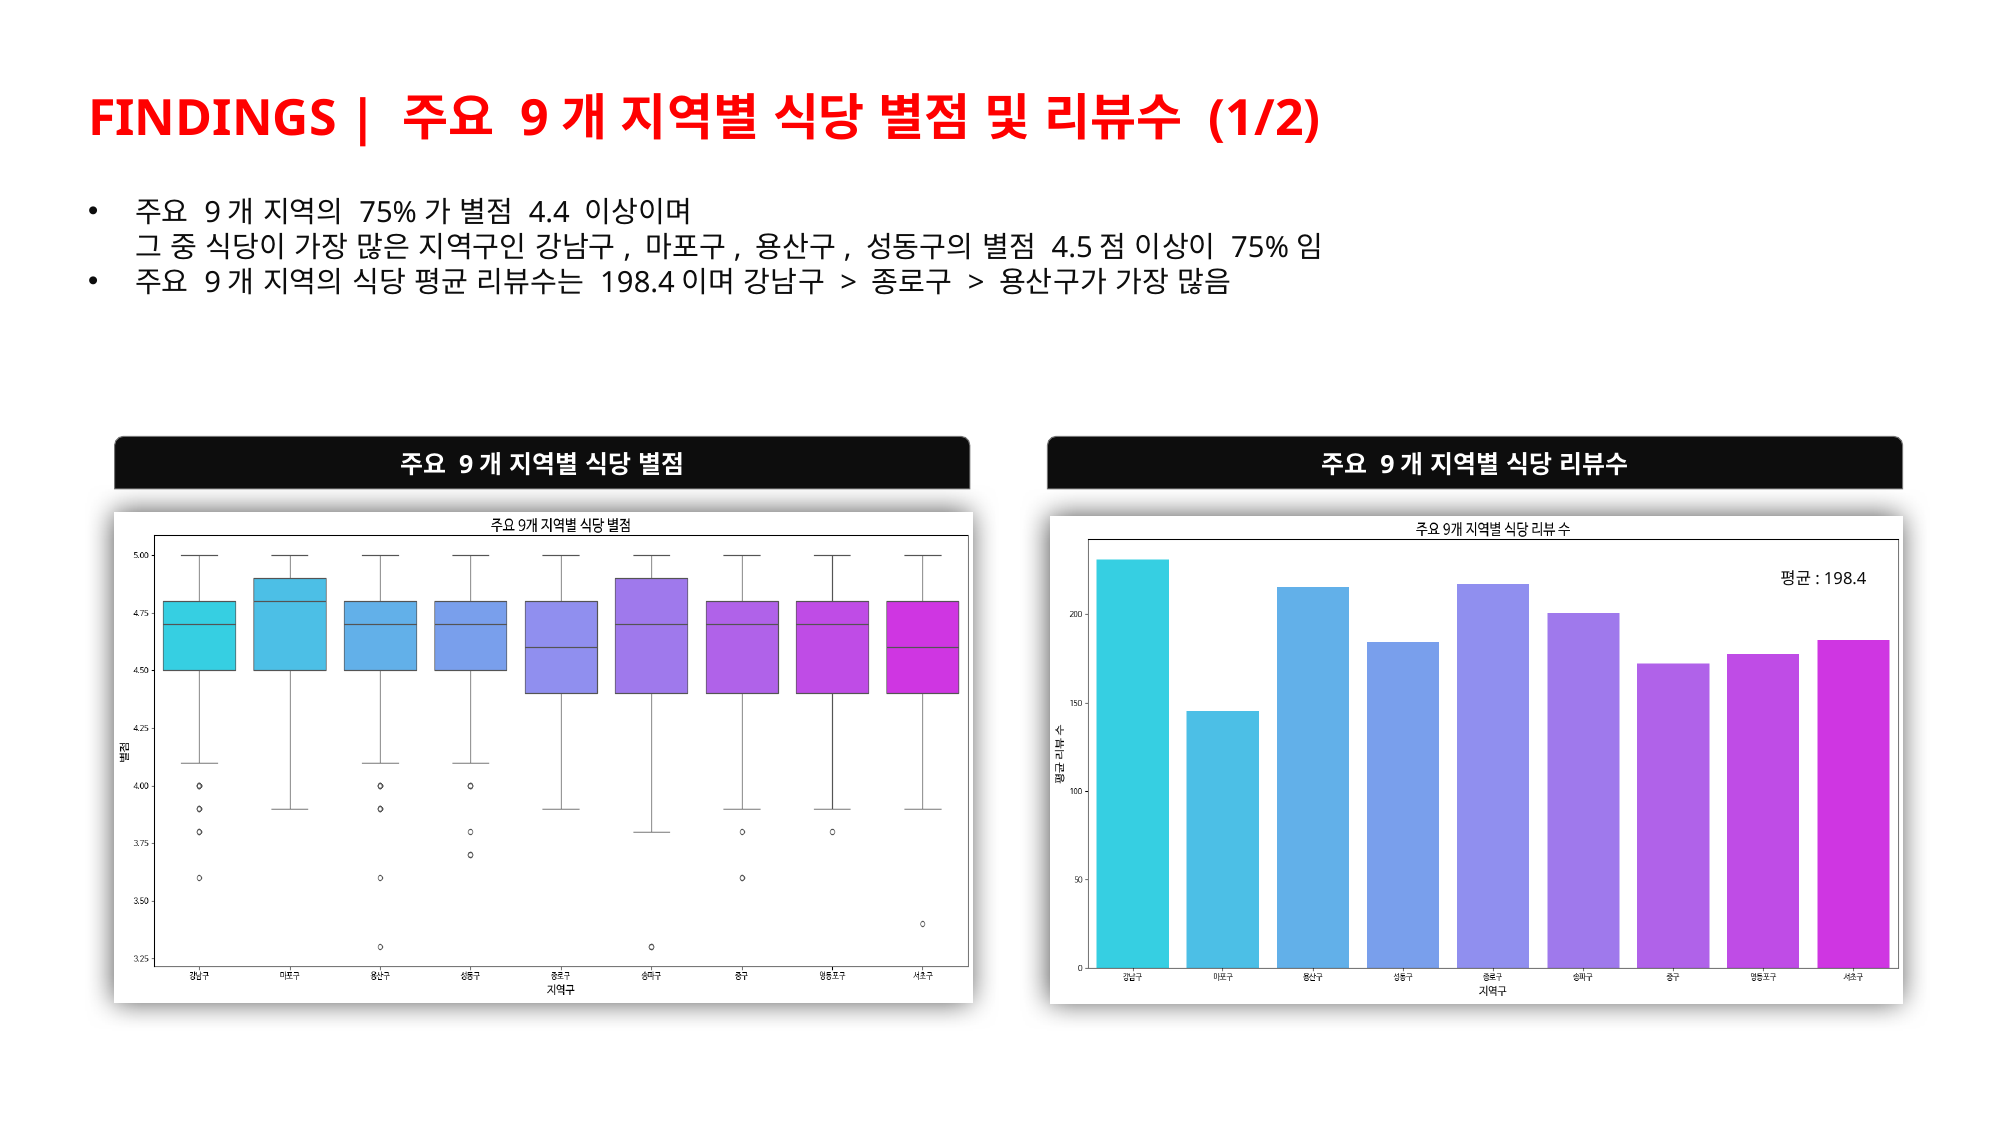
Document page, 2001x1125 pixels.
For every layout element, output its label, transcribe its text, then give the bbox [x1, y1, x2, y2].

picture [114, 512, 974, 1004]
text_box 주요 9개 지역의 75%가 별점 4.4 이상이며 그 중 식당이 가장 많은 지역구인 강남구, 마포구, 용산구, 성동구의 별점 4.5점 이상이 75%임 주요 9개 지역의 식당 평균 리뷰수는 198.4이며 강남구 > 종로구 > 용산구가 가장 많음 [73, 185, 1940, 306]
text_box FINDINGS | 주요 9개 지역별 식당 별점 및 리뷰수 (1/2) [72, 74, 1457, 156]
text_box 주요 9개 지역별 식당 리뷰수 [1045, 434, 1905, 491]
text_box 주요 9개 지역별 식당 별점 [113, 434, 972, 491]
picture [1049, 515, 1904, 1004]
